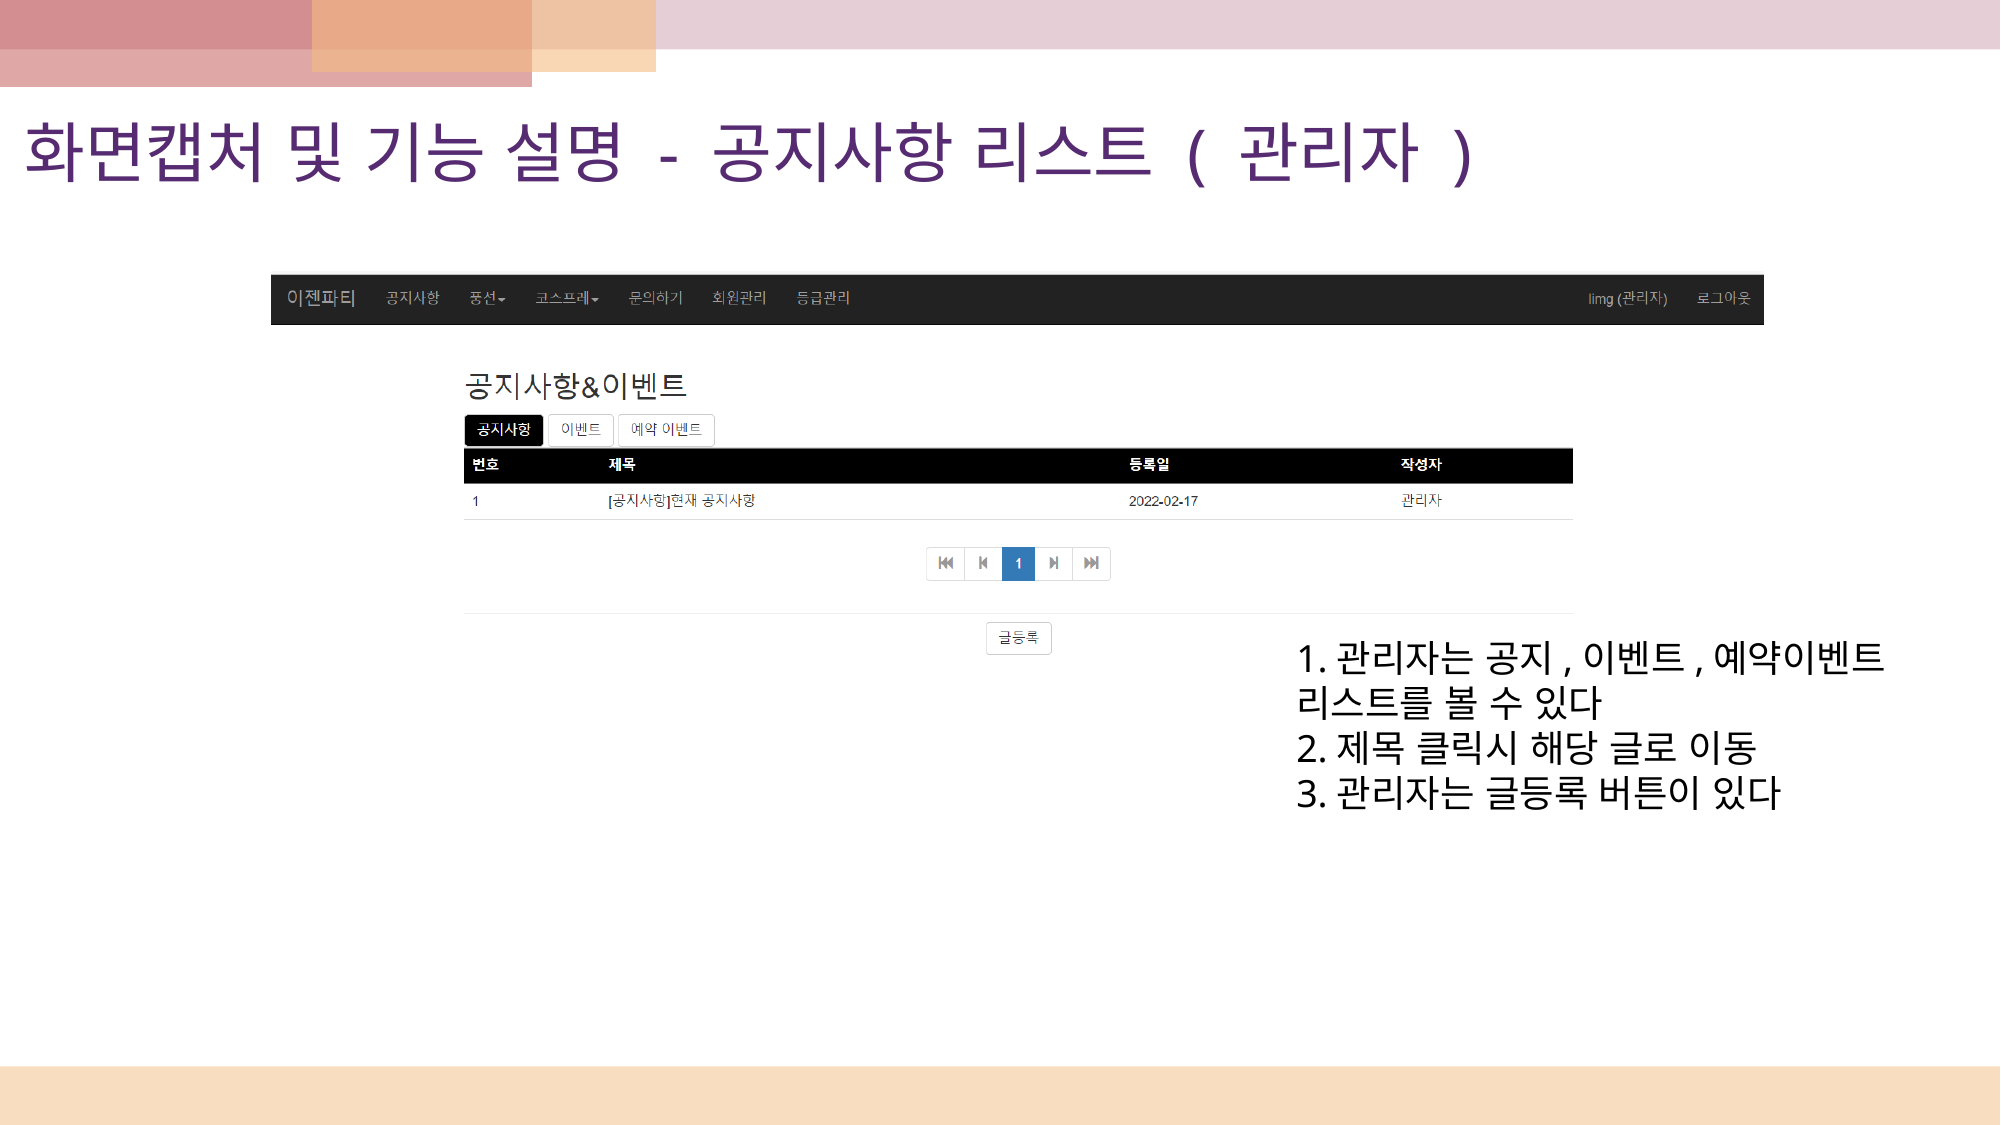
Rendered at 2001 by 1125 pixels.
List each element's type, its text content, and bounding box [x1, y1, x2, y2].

text_box 1.관리자는 공지,이벤트,예약이벤트 리스트를 볼 수 있다 2.제목 클릭시 해당 글로 이동 3.관리자는 글등록 버튼이 있다 [1769, 627, 1901, 823]
picture [246, 271, 1765, 929]
title 화면캡처 및 기능 설명 - 공지사항 리스트 ( 관리자 ) [9, 72, 1591, 231]
